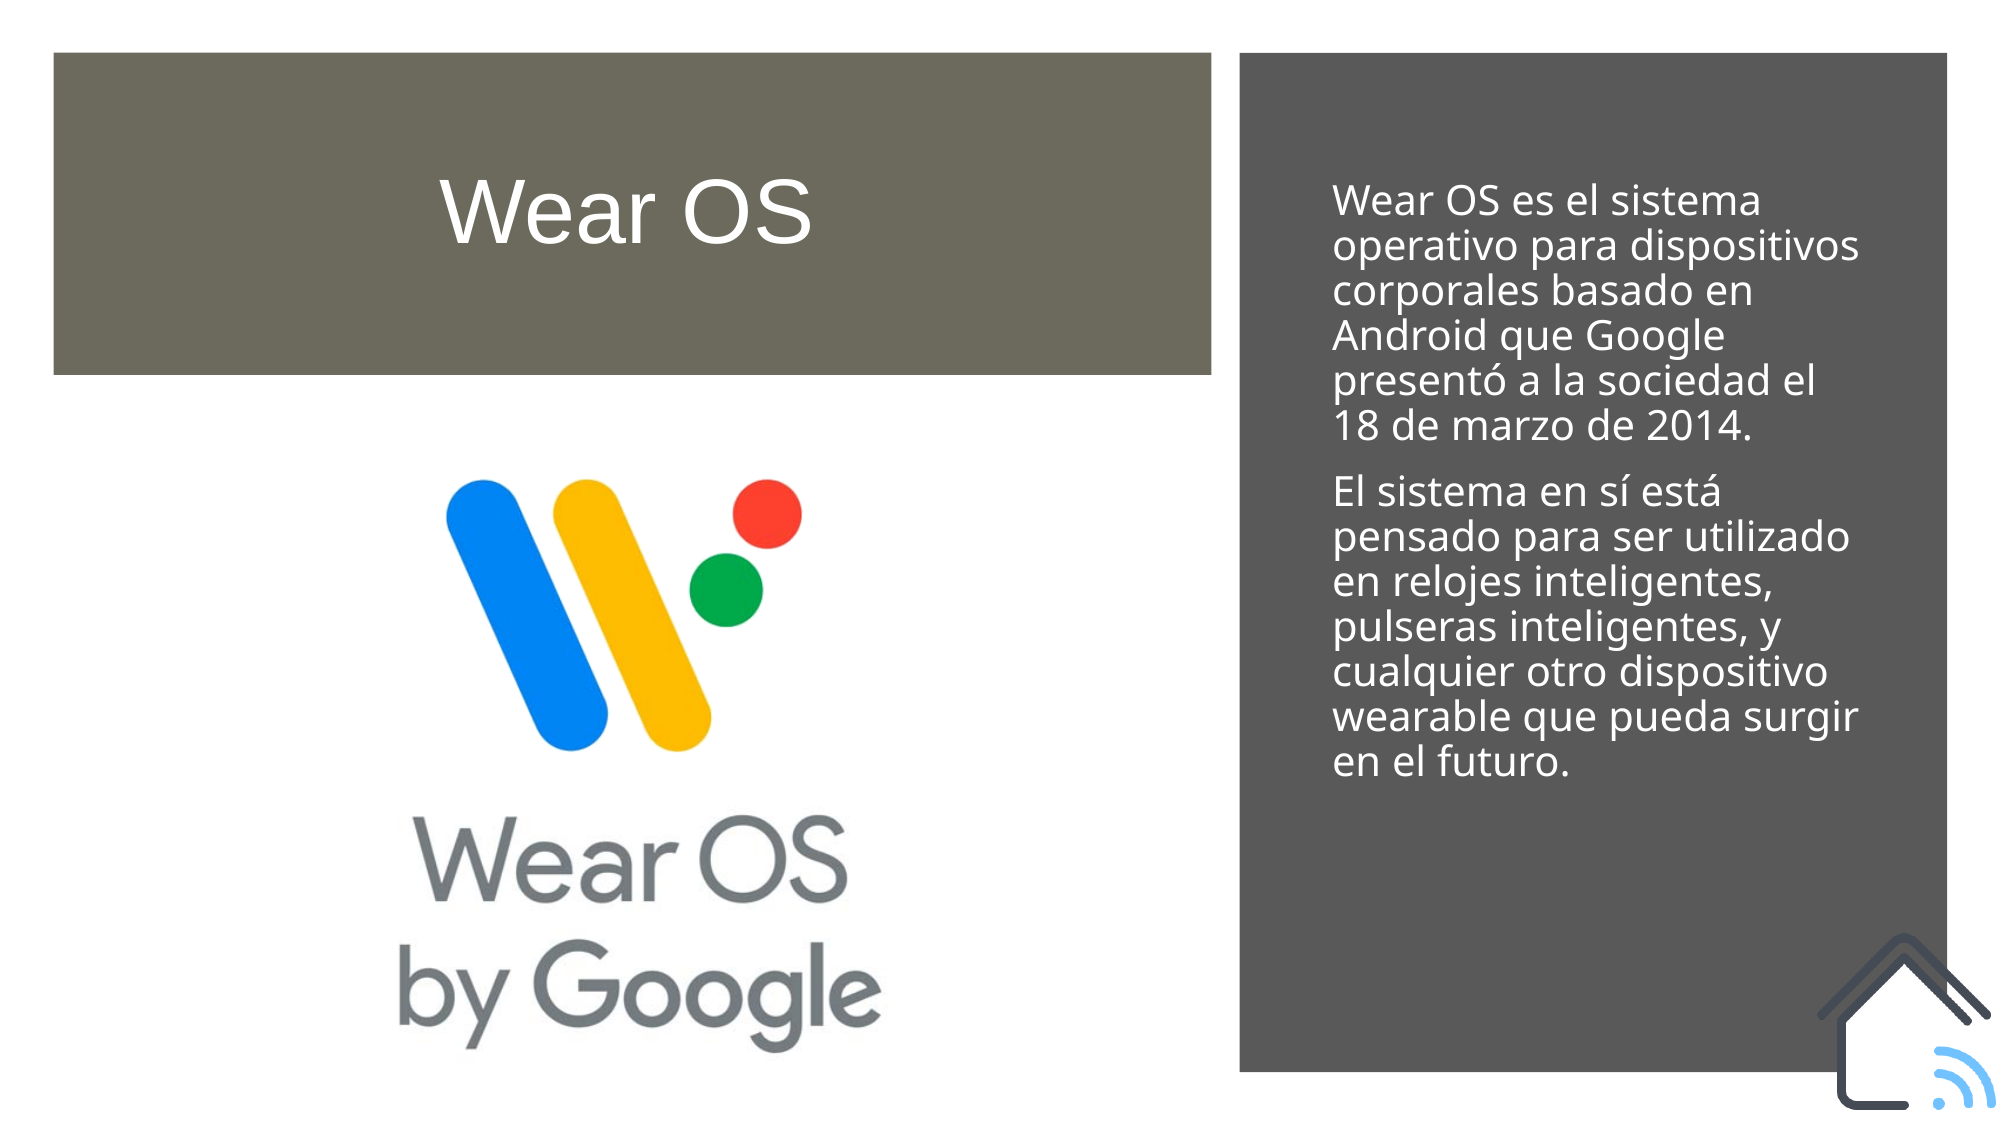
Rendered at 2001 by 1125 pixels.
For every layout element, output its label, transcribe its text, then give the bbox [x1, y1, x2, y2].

picture [1808, 918, 2000, 1111]
picture [436, 424, 817, 776]
text_box [53, 52, 1212, 376]
title Wear OS [85, 80, 1168, 348]
picture [358, 803, 935, 1068]
list Wear OS es el sistema operativo para dispositivos corporales basado en Android que Google presentó a la sociedad el 18 de marzo de 2014. El sistema en sí está pensado para ser utilizado en relojes inteligentes, pulseras inteligentes, y cualquier otro dispositivo wearable que pueda surgir en el futuro. [1317, 150, 1879, 947]
text_box [1239, 52, 1948, 1073]
